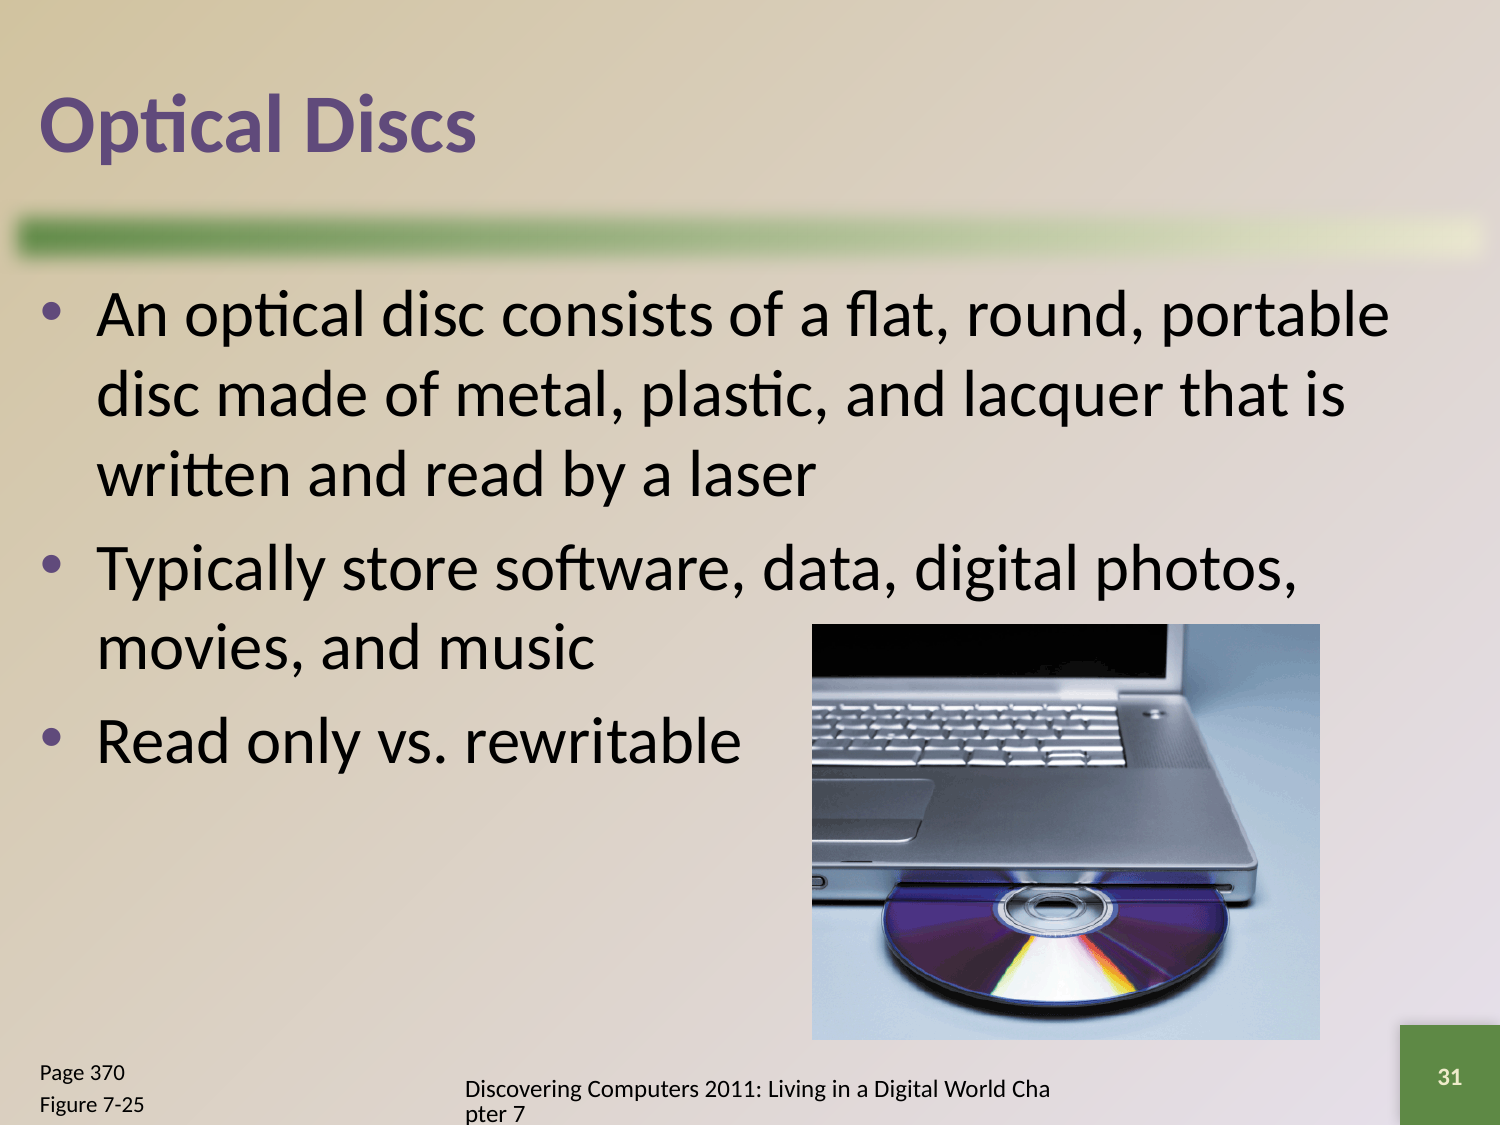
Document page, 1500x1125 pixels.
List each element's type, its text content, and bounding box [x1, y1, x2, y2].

slide_number 31 [1400, 1025, 1500, 1125]
title Optical Discs [24, 24, 1475, 213]
picture [812, 624, 1320, 1041]
footer Discovering Computers 2011: Living in a Digital World Chapter 7 [450, 1050, 1075, 1125]
list An optical disc consists of a flat, round, portable disc made of metal, plastic, and lacquer that is written and read by a laser Typically store software, data, digital photos, movies, and music Read only vs. rewritable [24, 262, 1475, 1025]
list Page 370 Figure 7-25 [24, 1050, 300, 1125]
